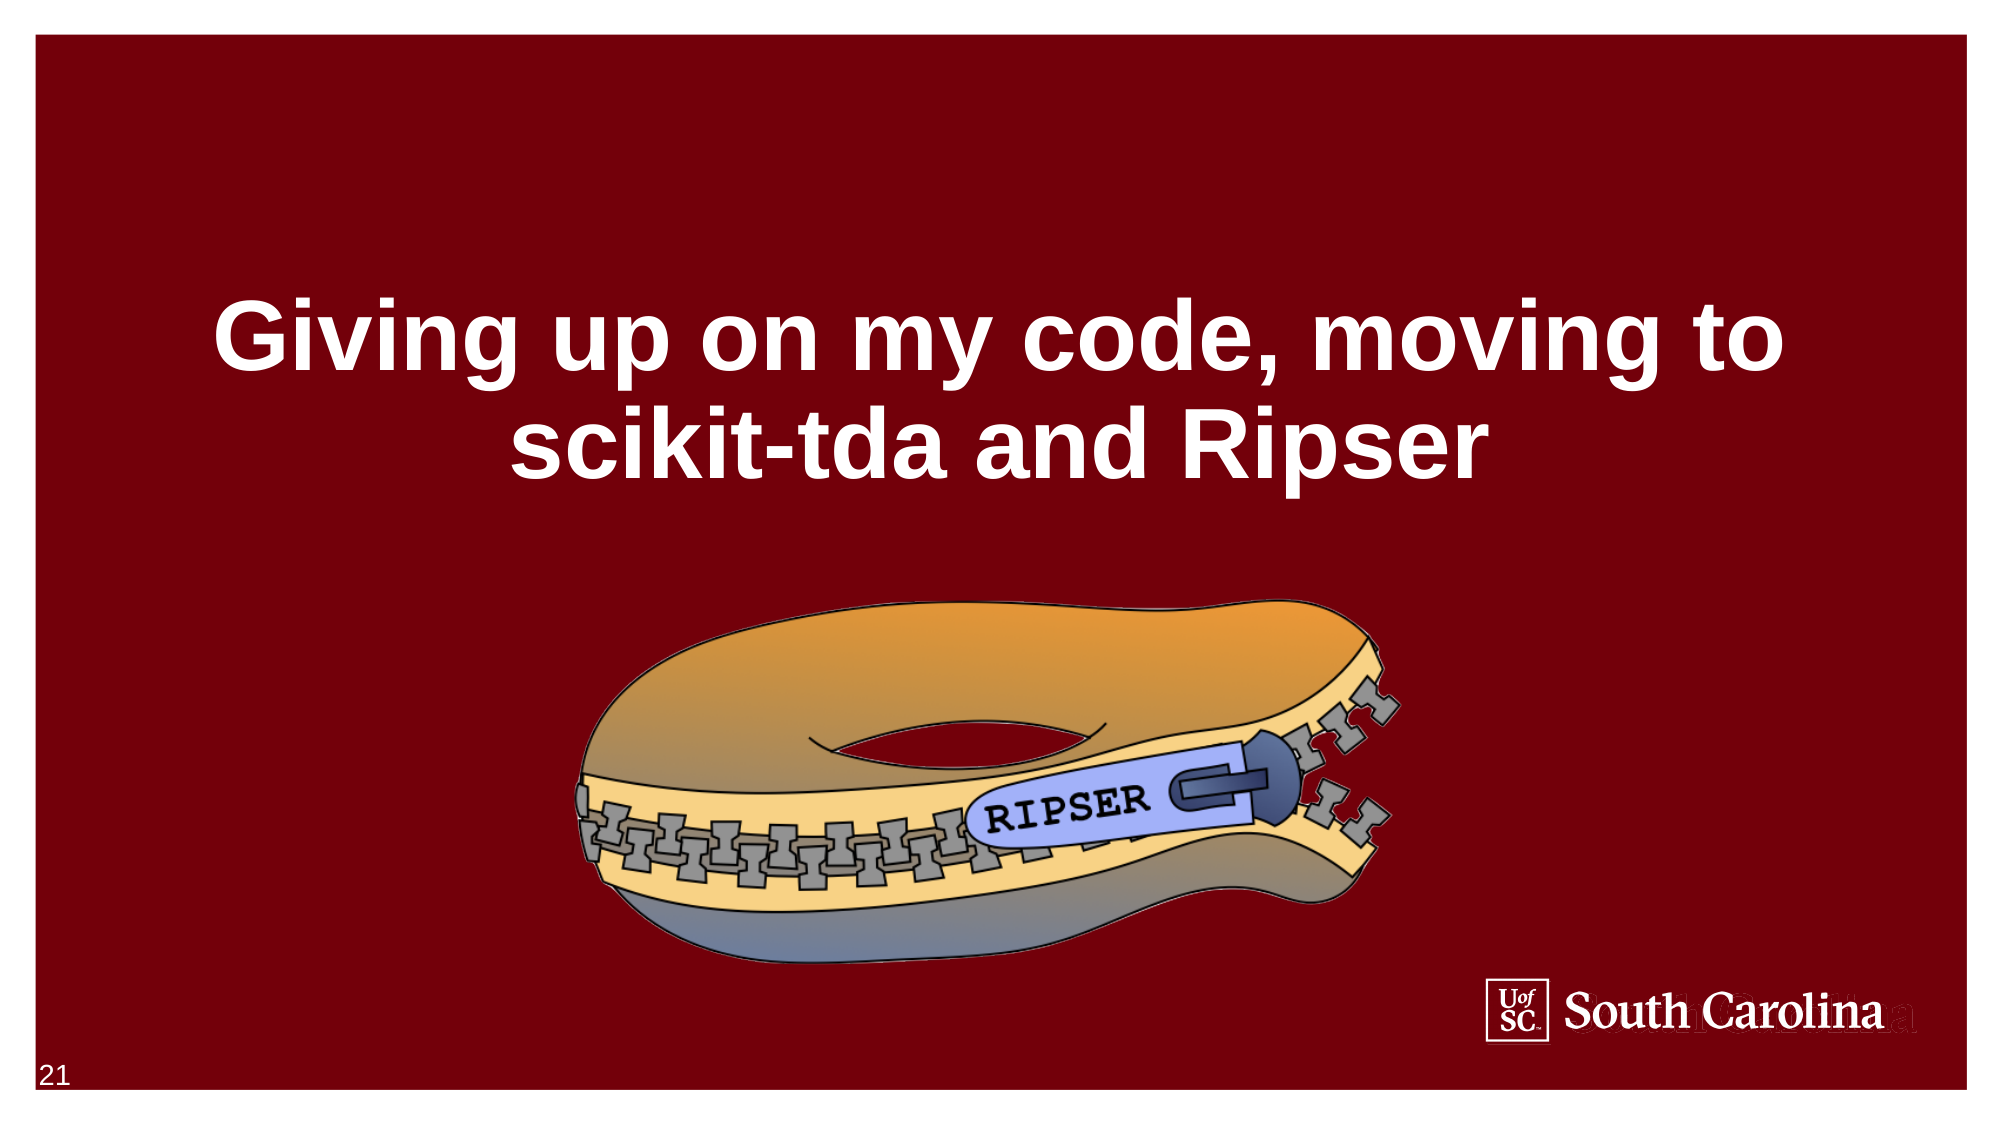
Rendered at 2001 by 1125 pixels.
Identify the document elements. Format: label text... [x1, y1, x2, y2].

picture [0, 0, 2001, 1125]
title Giving up on my code, moving to scikit-tda and Ripser [100, 298, 1900, 487]
